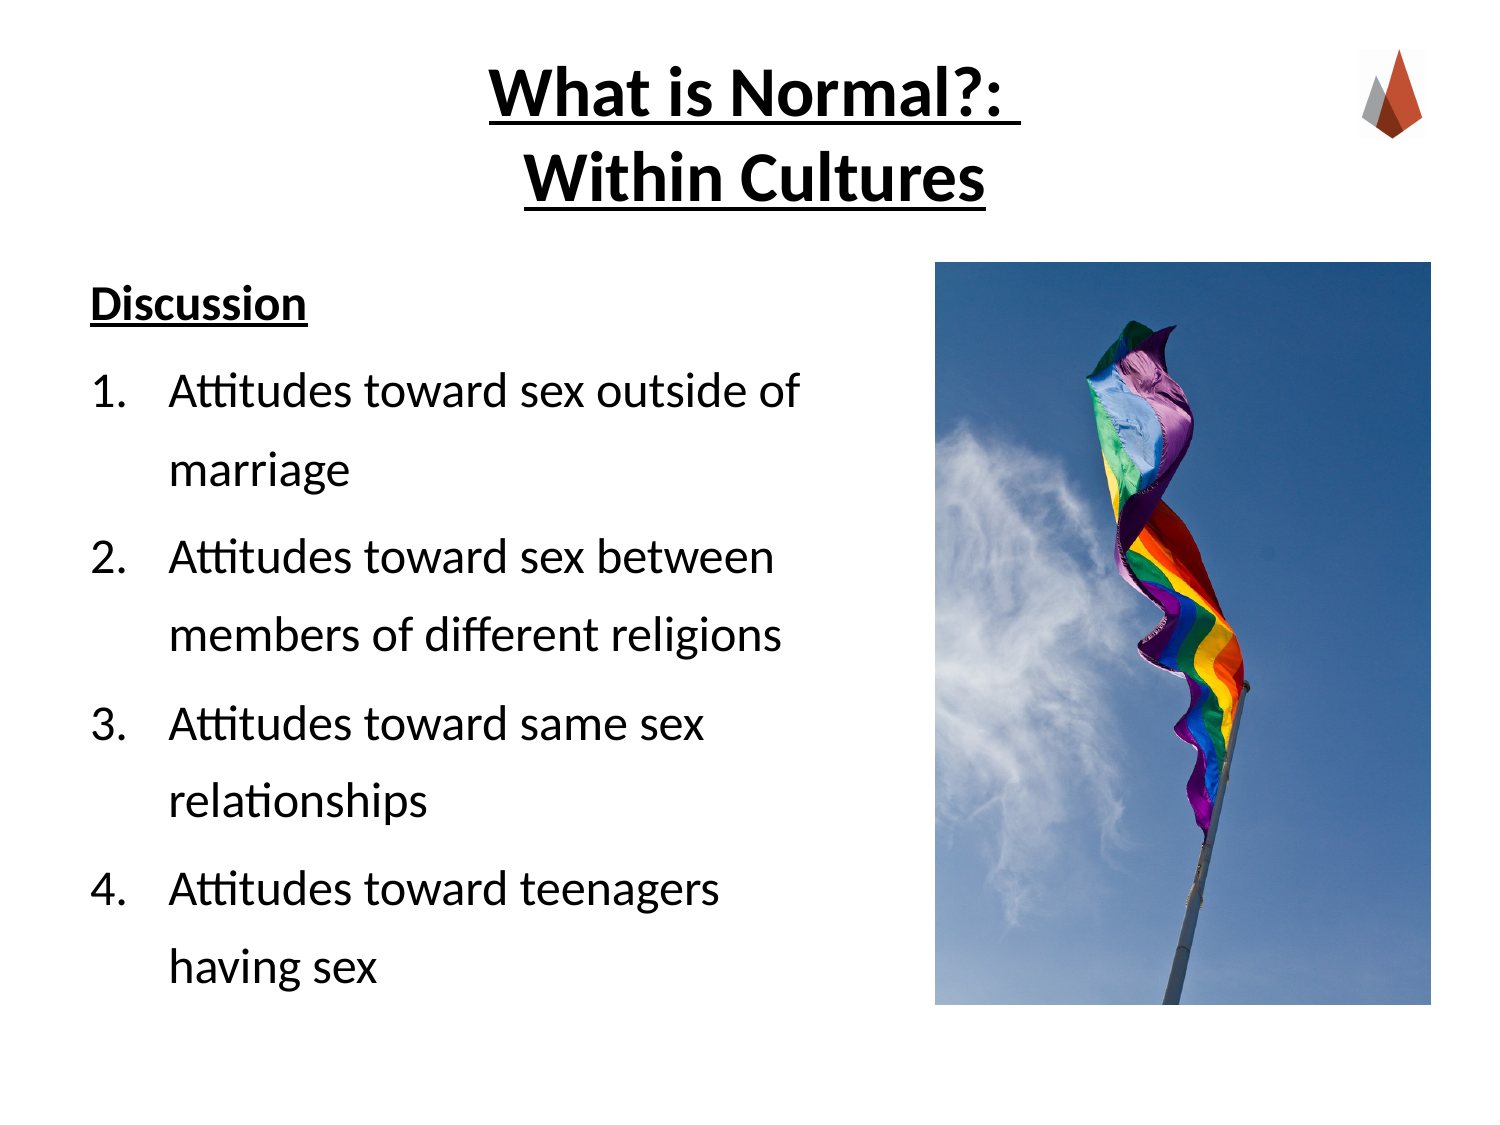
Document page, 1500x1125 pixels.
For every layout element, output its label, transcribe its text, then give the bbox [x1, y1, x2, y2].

text_box What is Normal?: Within Cultures [80, 36, 1431, 224]
picture [934, 262, 1431, 1006]
list Discussion Attitudes toward sex outside of marriage Attitudes toward sex between members of different religions Attitudes toward same sex relationships Attitudes toward teenagers having sex [75, 262, 879, 1005]
